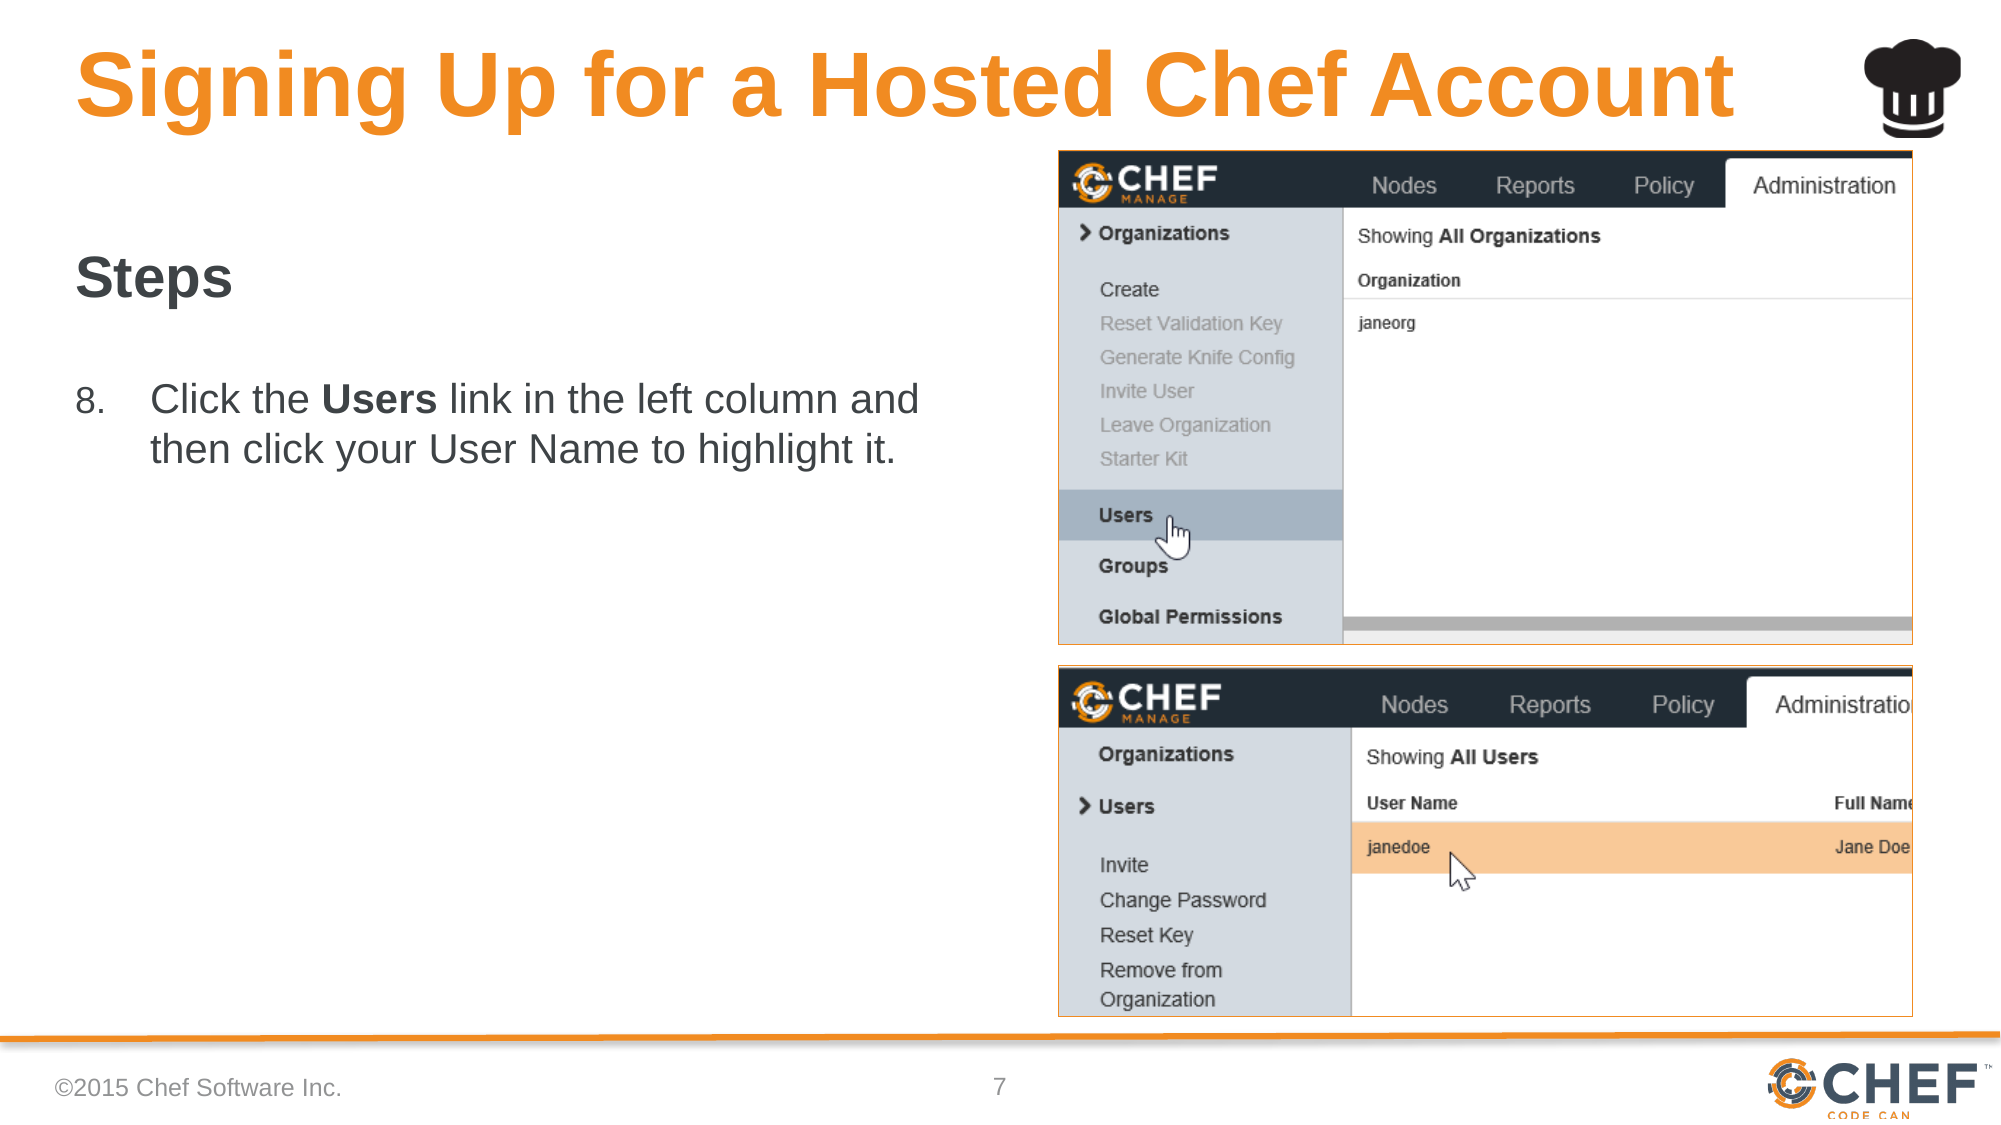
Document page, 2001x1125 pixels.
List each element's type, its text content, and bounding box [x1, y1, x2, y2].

title Signing Up for a Hosted Chef Account [75, 37, 1913, 140]
footer ©2015 Chef Software Inc. [39, 1055, 739, 1118]
picture [1058, 665, 1913, 1017]
text_box Steps Click the Users link in the left column and then click your User Name to highlight it. [75, 156, 957, 1020]
slide_number 7 [774, 1055, 1225, 1116]
picture [1058, 150, 1913, 645]
